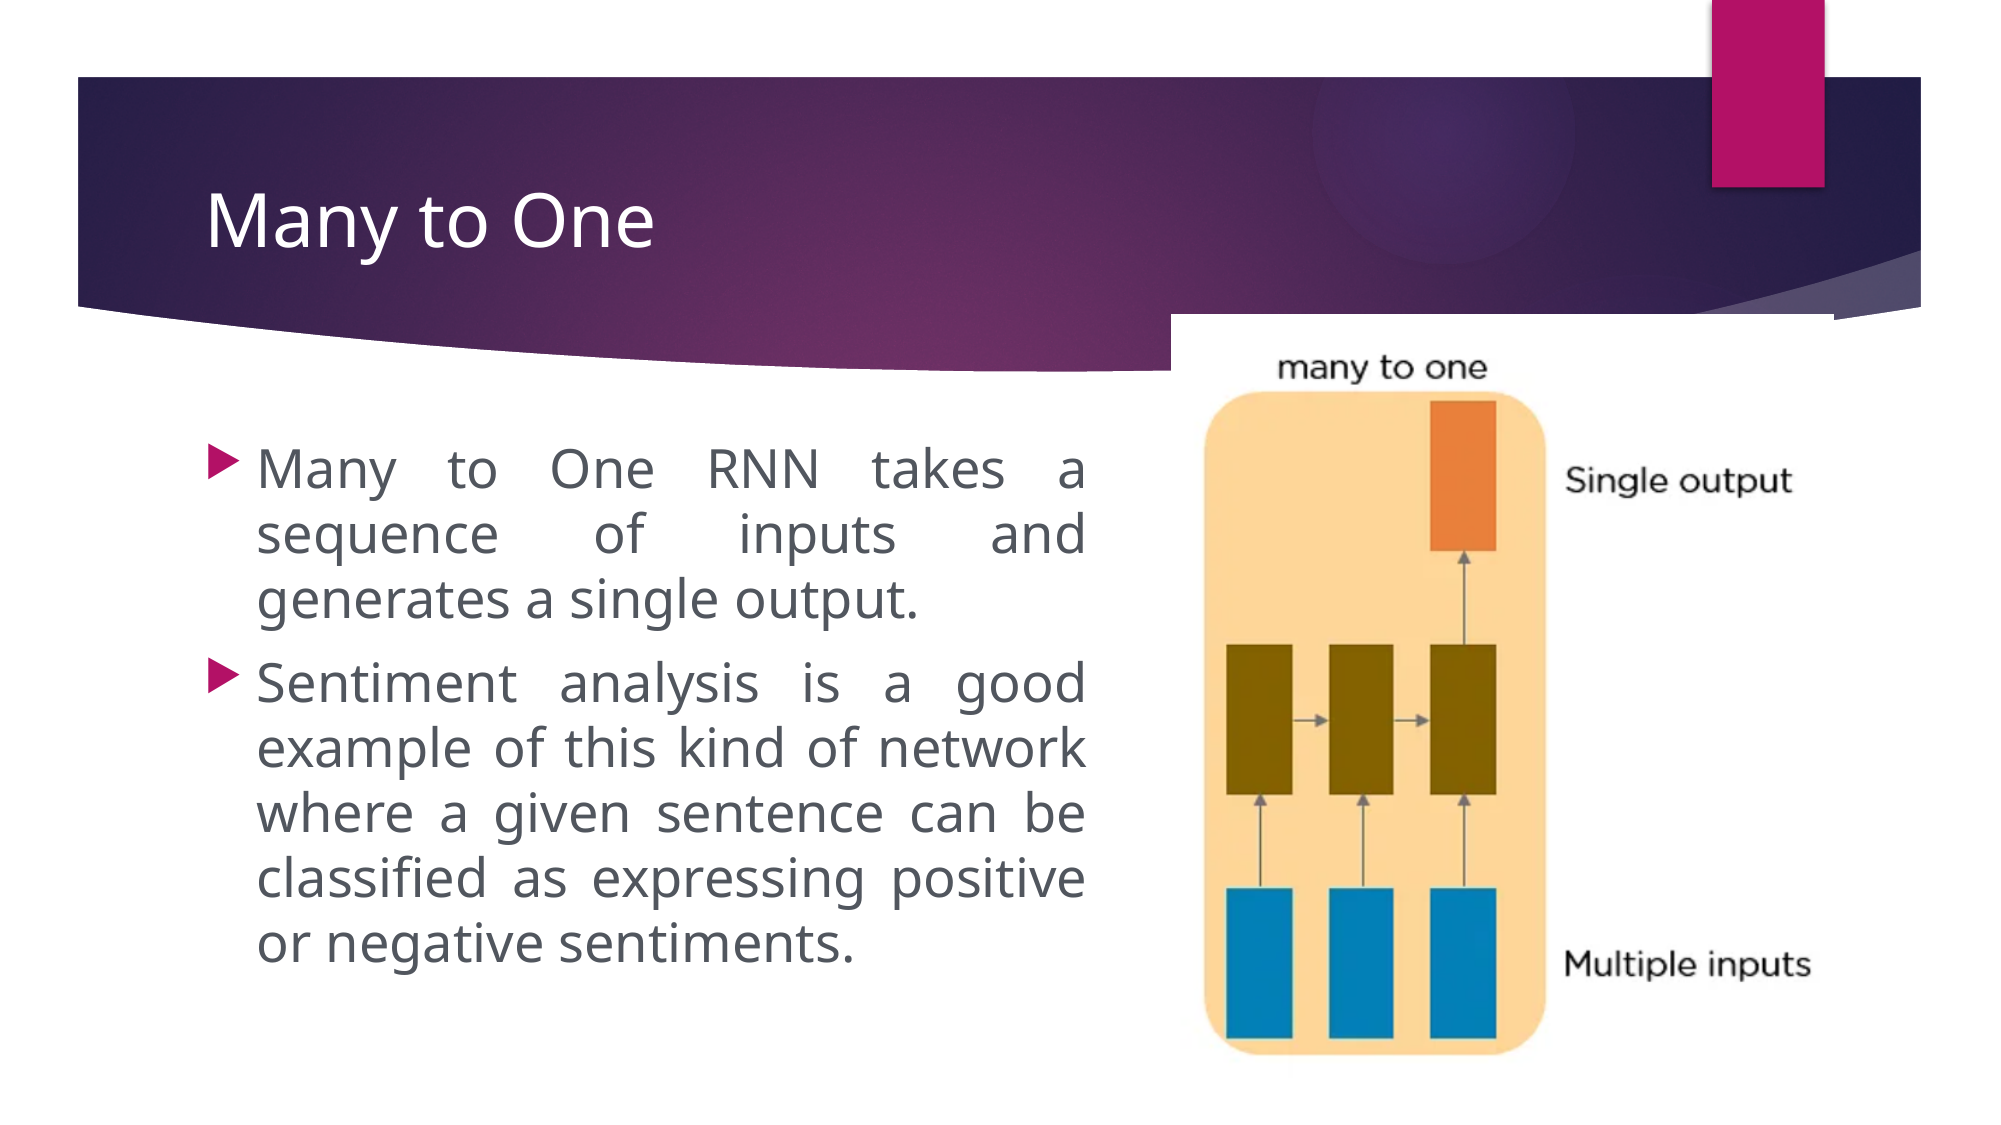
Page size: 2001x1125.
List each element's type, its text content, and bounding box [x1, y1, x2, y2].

list Many to One RNN takes a sequence of inputs and generates a single output. Sentiment analysis is a good example of this kind of network where a given sentence can be classified as expressing positive or negative sentiments. [189, 427, 1103, 988]
picture [1171, 314, 1835, 1100]
title Many to One [189, 159, 1627, 276]
